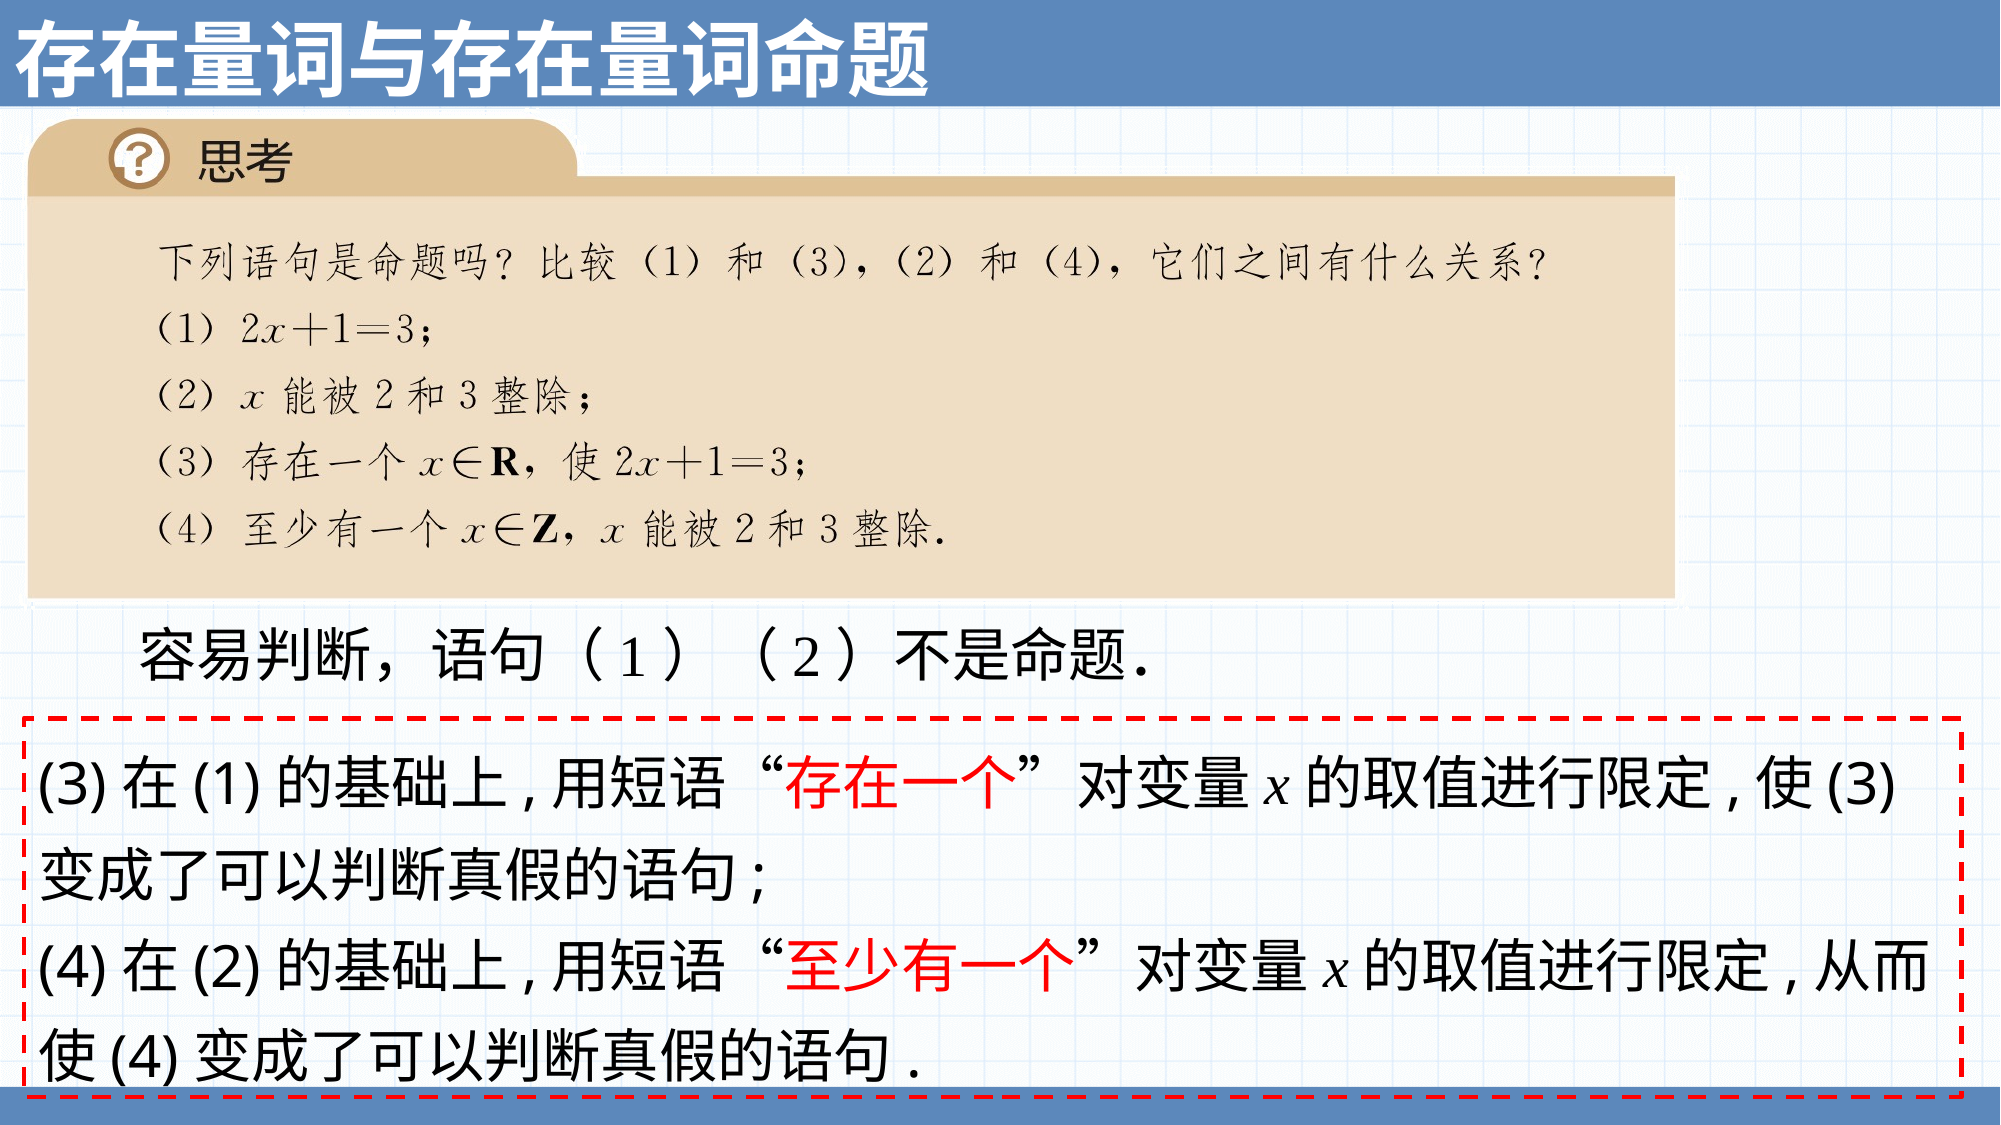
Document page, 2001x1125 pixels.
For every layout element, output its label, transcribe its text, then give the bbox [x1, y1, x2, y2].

text_box 容易判断，语句（1）（2）不是命题． [19, 589, 1962, 696]
text_box 存在量词与存在量词命题 [0, 0, 1021, 107]
picture [0, 0, 2001, 1125]
text_box (3)在(1)的基础上,用短语“存在一个”对变量x的取值进行限定,使(3)变成了可以判断真假的语句; (4)在(2)的基础上,用短语“至少有一个”对变量x的取值进行限定,从而使(4)变成了可以判断真假的语句. [23, 718, 1962, 1097]
